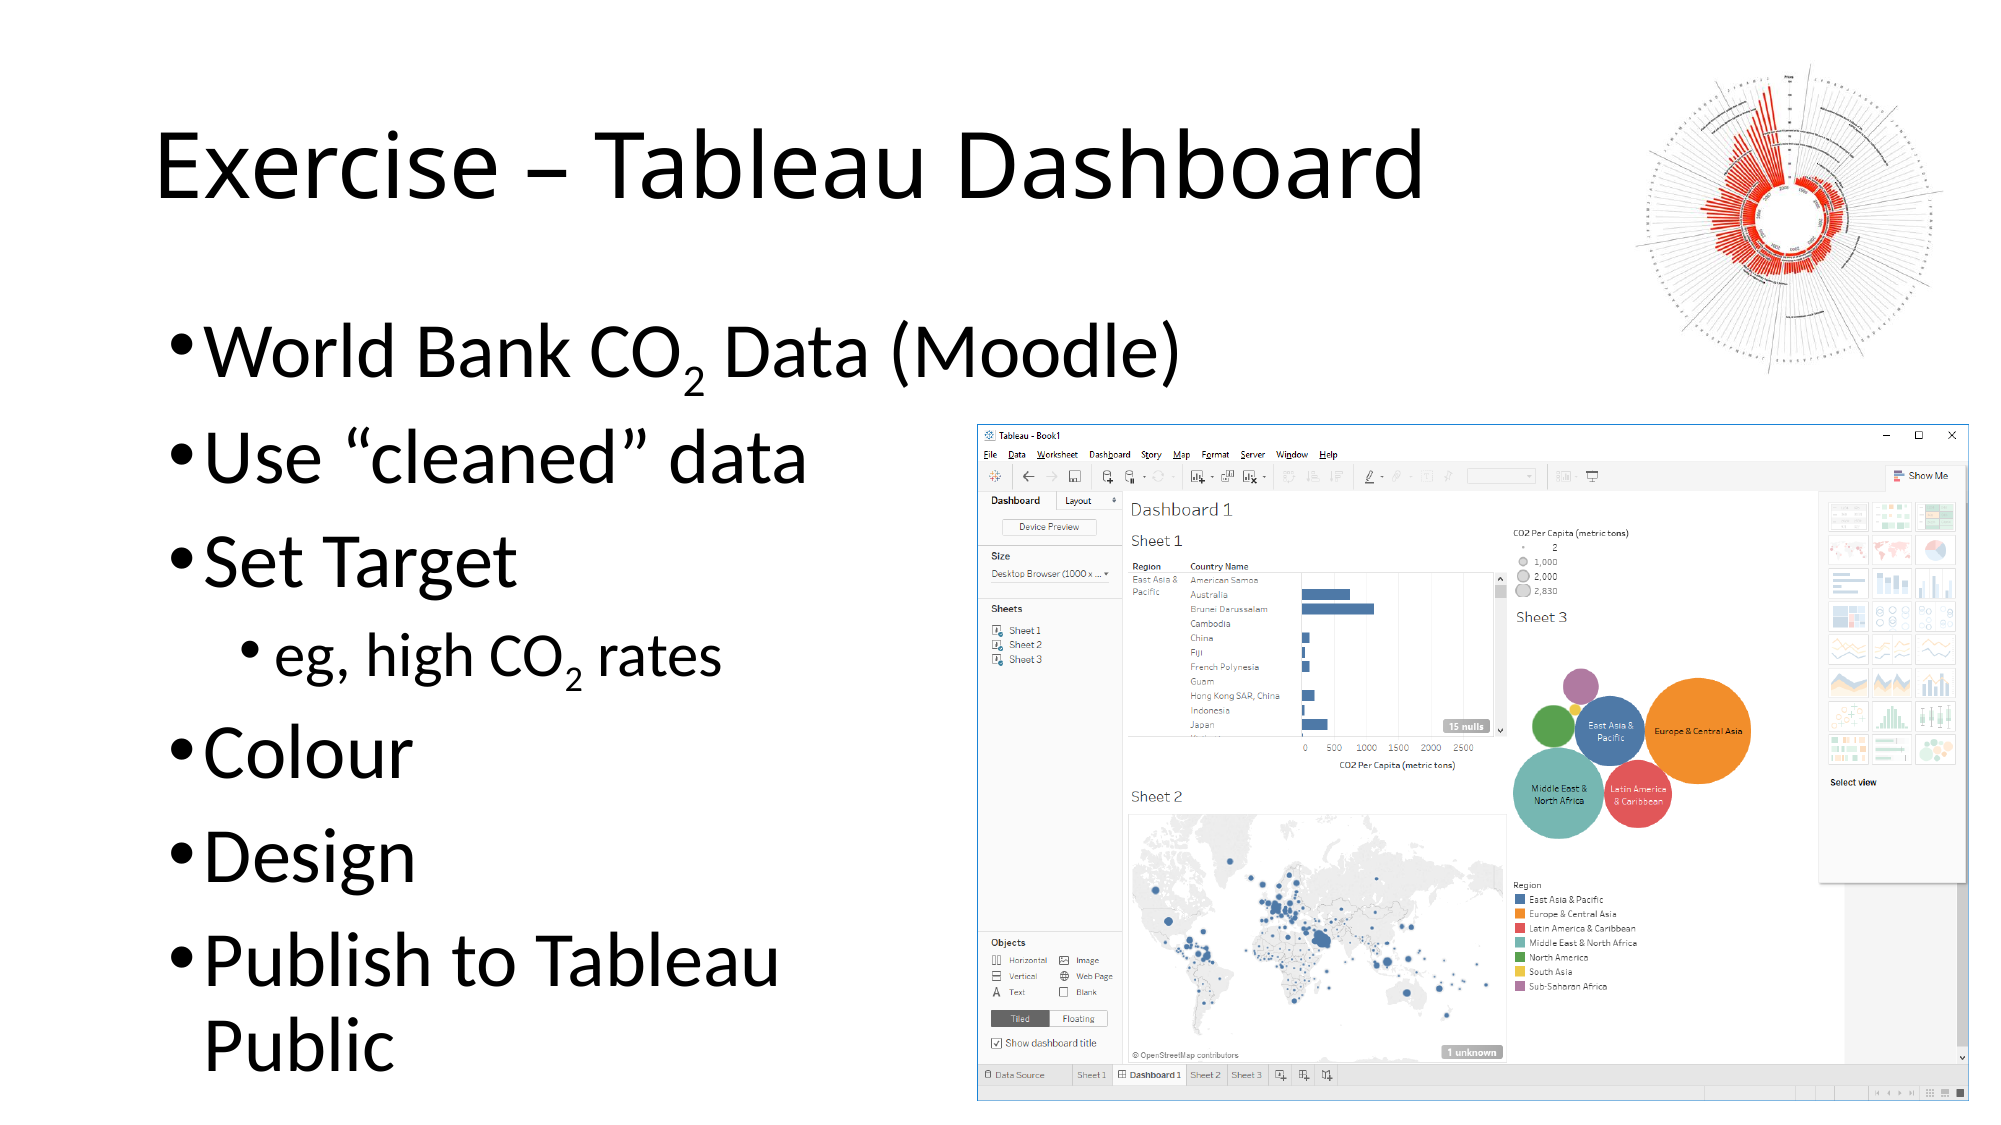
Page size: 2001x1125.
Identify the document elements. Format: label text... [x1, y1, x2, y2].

list World Bank CO2 Data (Moodle) Use “cleaned” data Set Target eg, high CO2 rates Colour Design Publish to Tableau Public [153, 293, 1863, 1101]
picture [977, 424, 1969, 1101]
picture [1578, 60, 2000, 377]
title Exercise – Tableau Dashboard [137, 59, 1863, 278]
